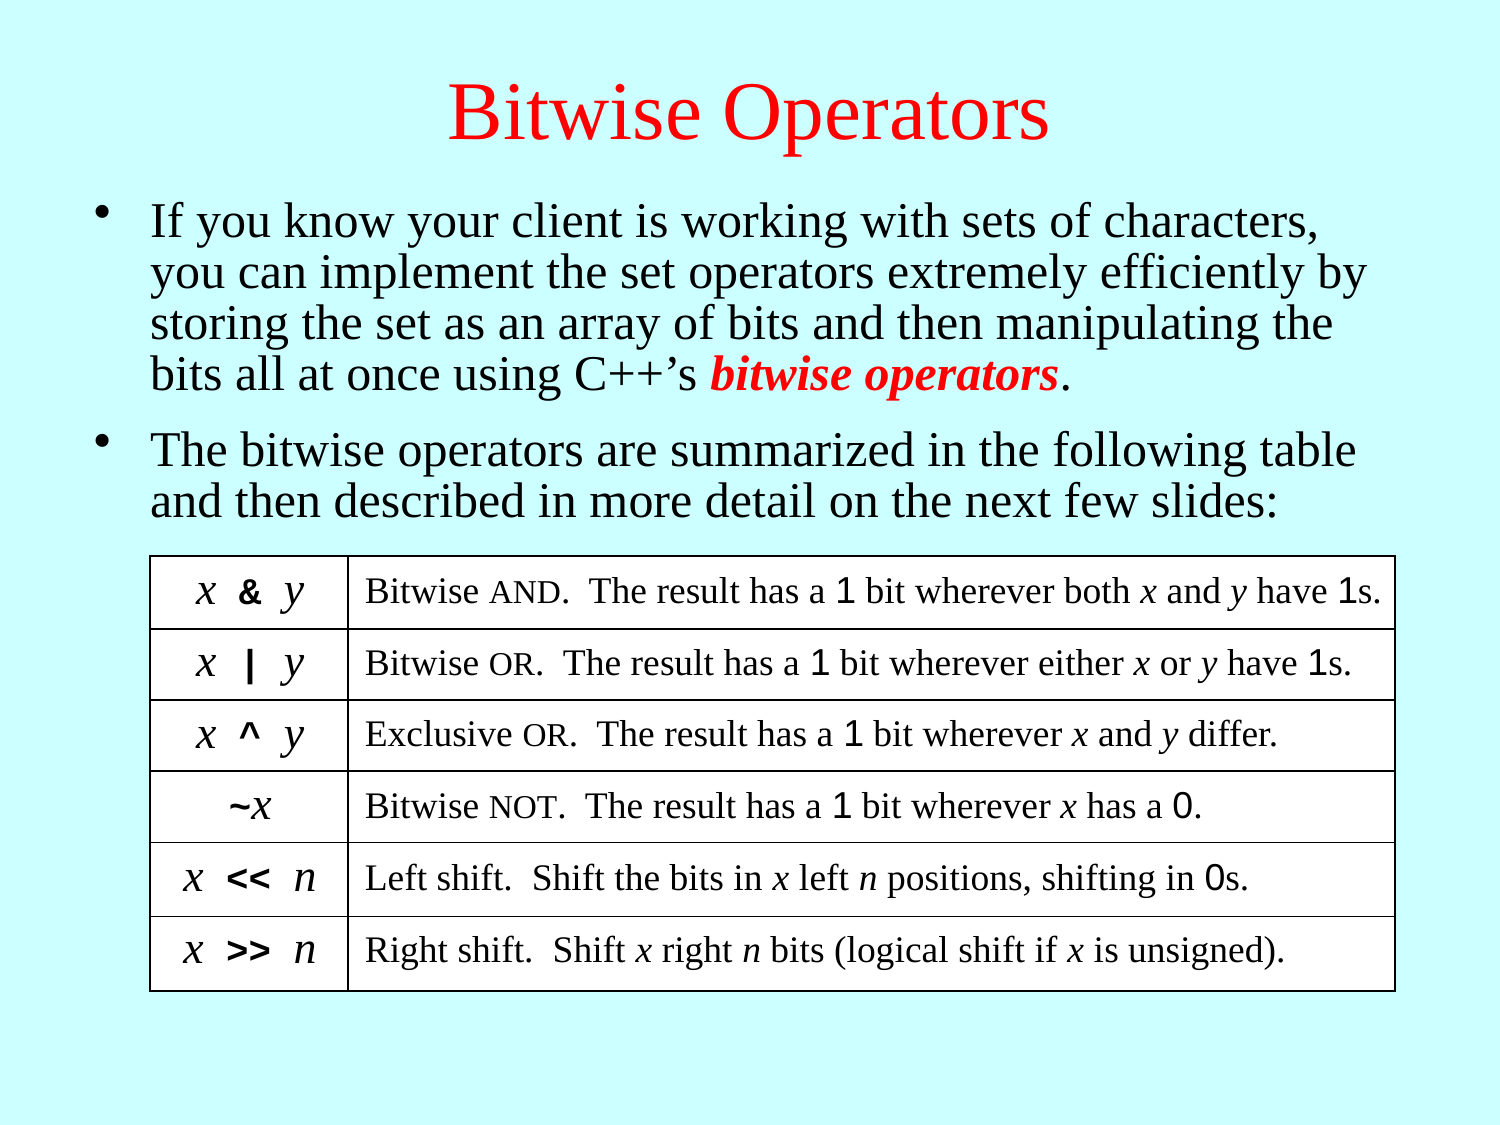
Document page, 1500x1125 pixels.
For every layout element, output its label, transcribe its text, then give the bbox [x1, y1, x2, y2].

text_box If you know your client is working with sets of characters, you can implement the set operators extremely efficiently by storing the set as an array of bits and then manipulating the bits all at once using C++’s bitwise operators. The bitwise operators are summarized in the following table and then described in more detail on the next few slides: [79, 189, 1413, 543]
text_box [149, 550, 1403, 992]
title Bitwise Operators [0, 12, 1500, 201]
